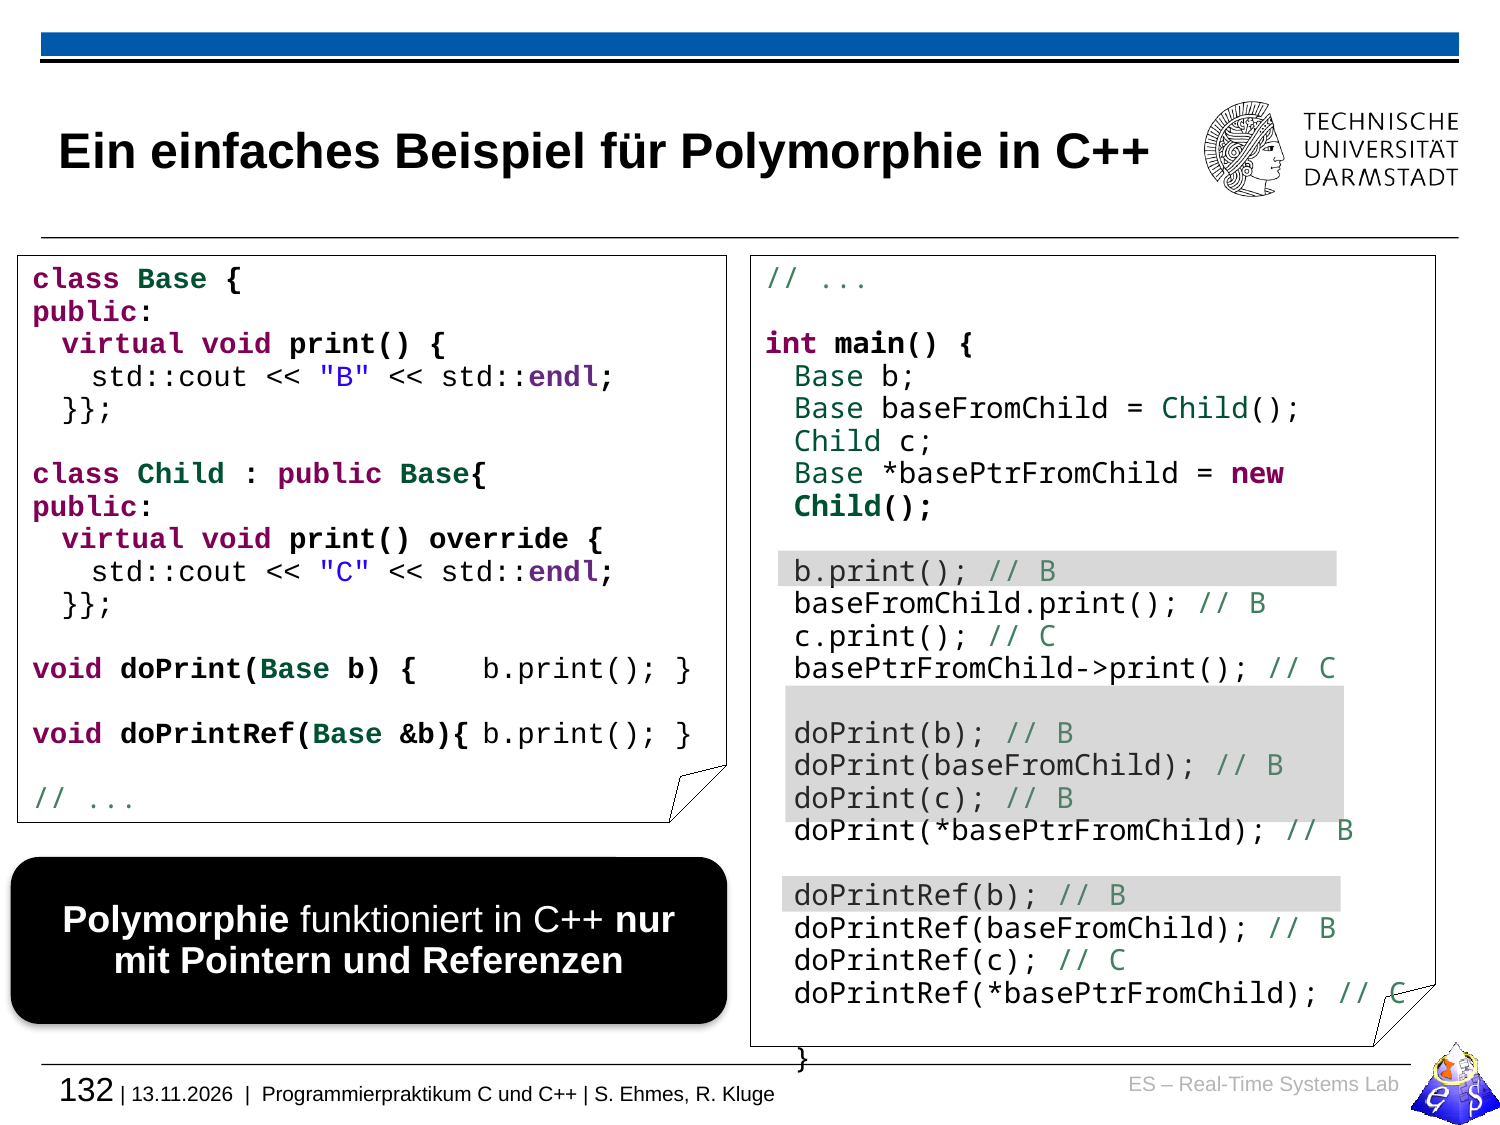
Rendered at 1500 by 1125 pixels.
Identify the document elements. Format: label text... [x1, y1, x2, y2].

text_box [778, 550, 1337, 587]
picture [1411, 1041, 1500, 1125]
text_box Polymorphie funktioniert in C++ nur mit Pointern und Referenzen [10, 856, 728, 1024]
text_box [785, 685, 1344, 823]
text_box [782, 876, 1341, 912]
picture [1187, 84, 1483, 214]
text_box // ... int main() { Base b; Base baseFromChild = Child(); Child c; Base *basePtrFromChild = new Child(); b.print(); // B baseFromChild.print(); // B c.print(); // C basePtrFromChild->print(); // C doPrint(b); // B doPrint(baseFromChild); // B doPrint(c); // B doPrint(*basePtrFromChild); // B doPrintRef(b); // B doPrintRef(baseFromChild); // B doPrintRef(c); // C doPrintRef(*basePtrFromChild); // C } [750, 255, 1436, 1047]
title Ein einfaches Beispiel für Polymorphie in C++ [58, 80, 1187, 218]
text_box class Base { public: virtual void print() { std::cout << "B" << std::endl; }}; class Child : public Base{ public: virtual void print() override { std::cout << "C" << std::endl; }}; void doPrint(Base b) { b.print(); } void doPrintRef(Base &b){ b.print(); } // ... [17, 255, 727, 823]
